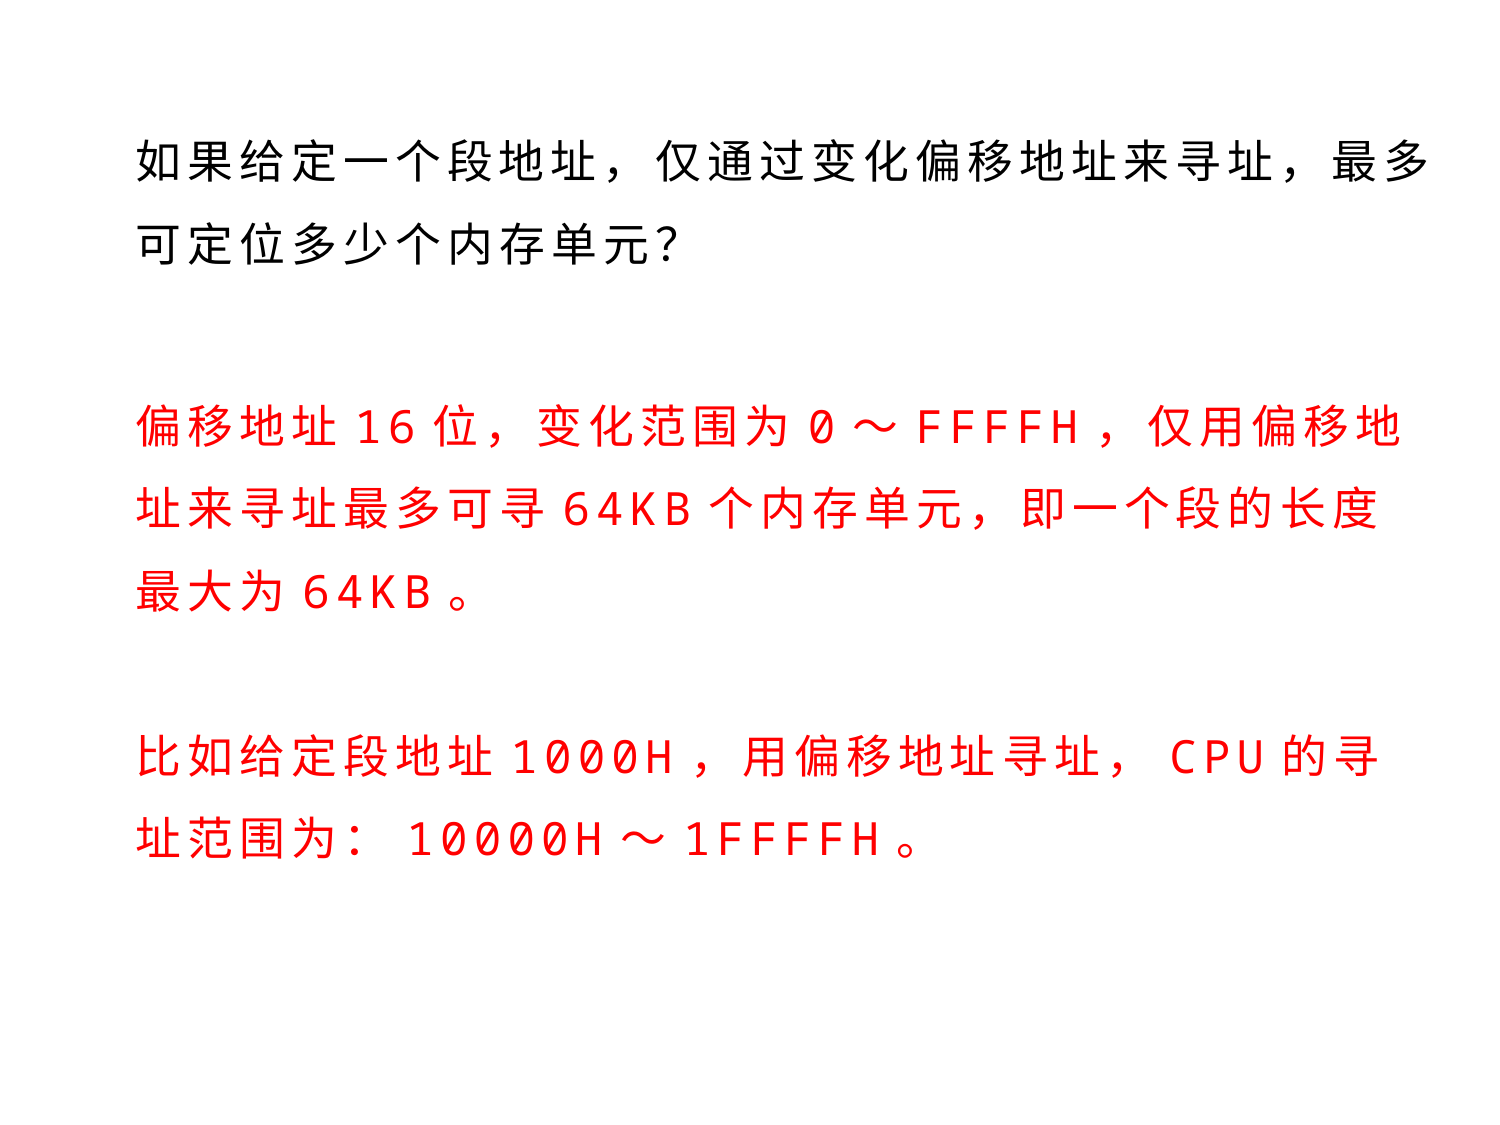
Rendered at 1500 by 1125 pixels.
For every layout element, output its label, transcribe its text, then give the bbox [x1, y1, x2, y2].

text_box 如果给定一个段地址，仅通过变化偏移地址来寻址，最多可定位多少个内存单元？ [120, 98, 1452, 278]
text_box 偏移地址16位，变化范围为0～FFFFH，仅用偏移地址来寻址最多可寻64KB个内存单元，即一个段的长度最大为64KB。 比如给定段地址1000H，用偏移地址寻址，CPU的寻址范围为：10000H～1FFFFH。 [120, 362, 1452, 873]
